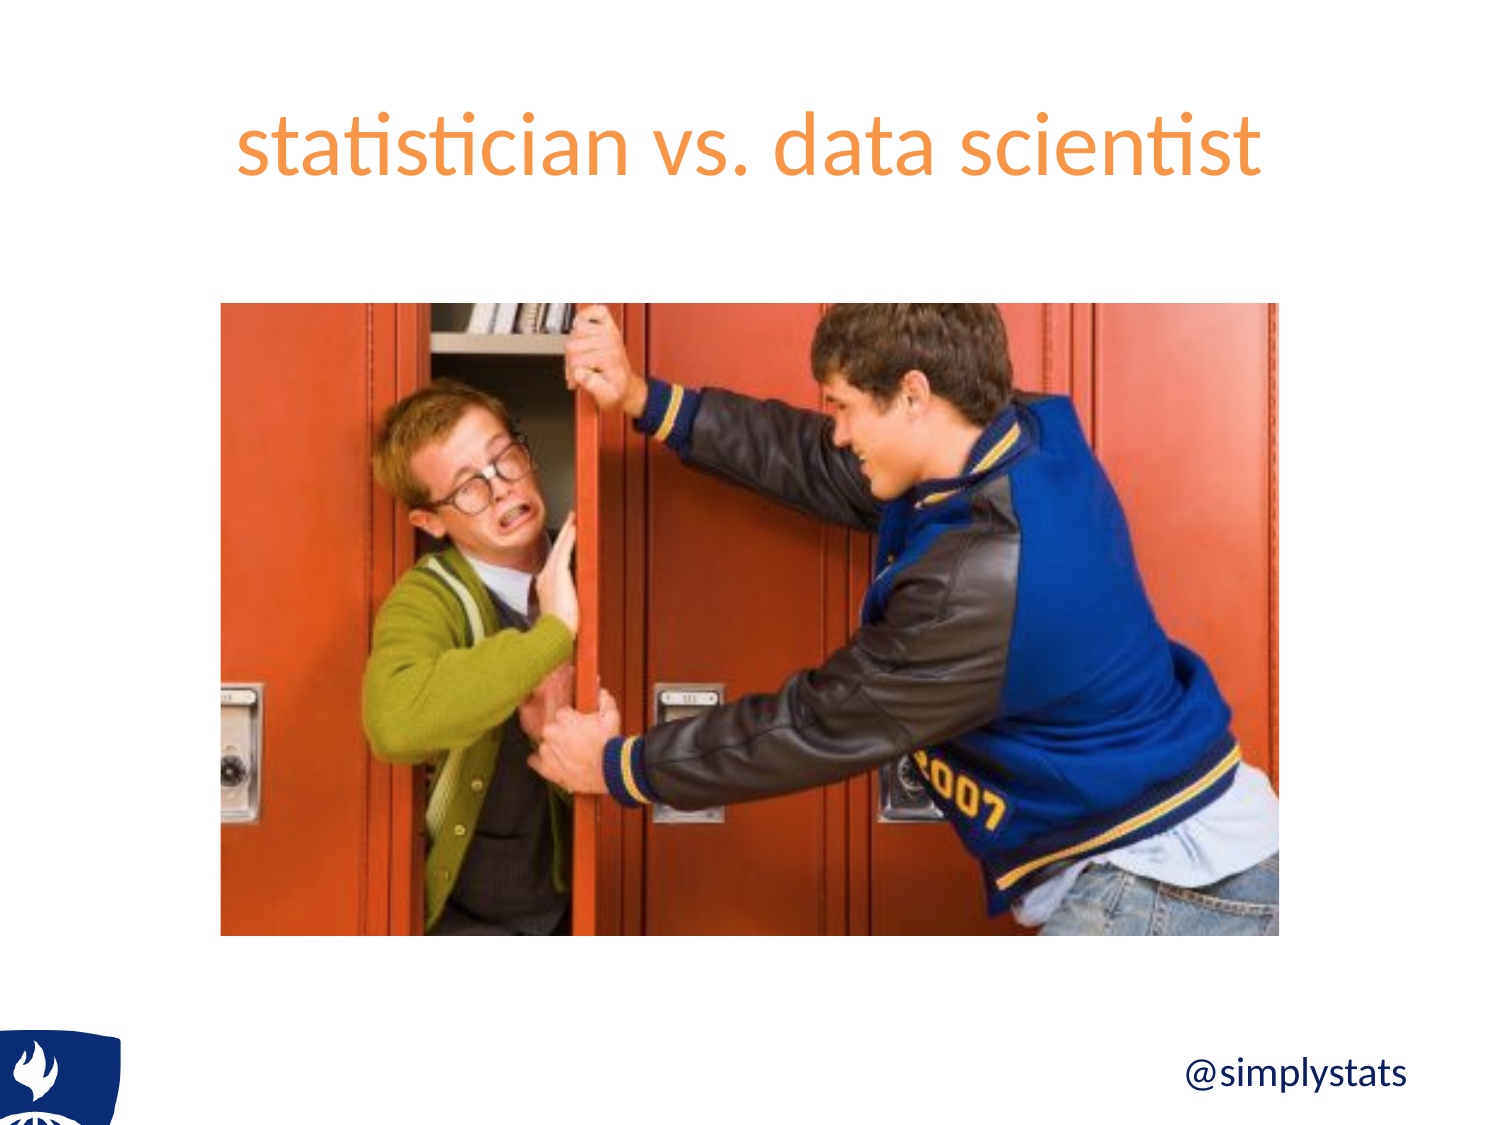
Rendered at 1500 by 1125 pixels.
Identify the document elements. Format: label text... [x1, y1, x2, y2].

picture [0, 1025, 126, 1125]
title statistician vs. data scientist [75, 45, 1425, 233]
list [220, 303, 1280, 936]
